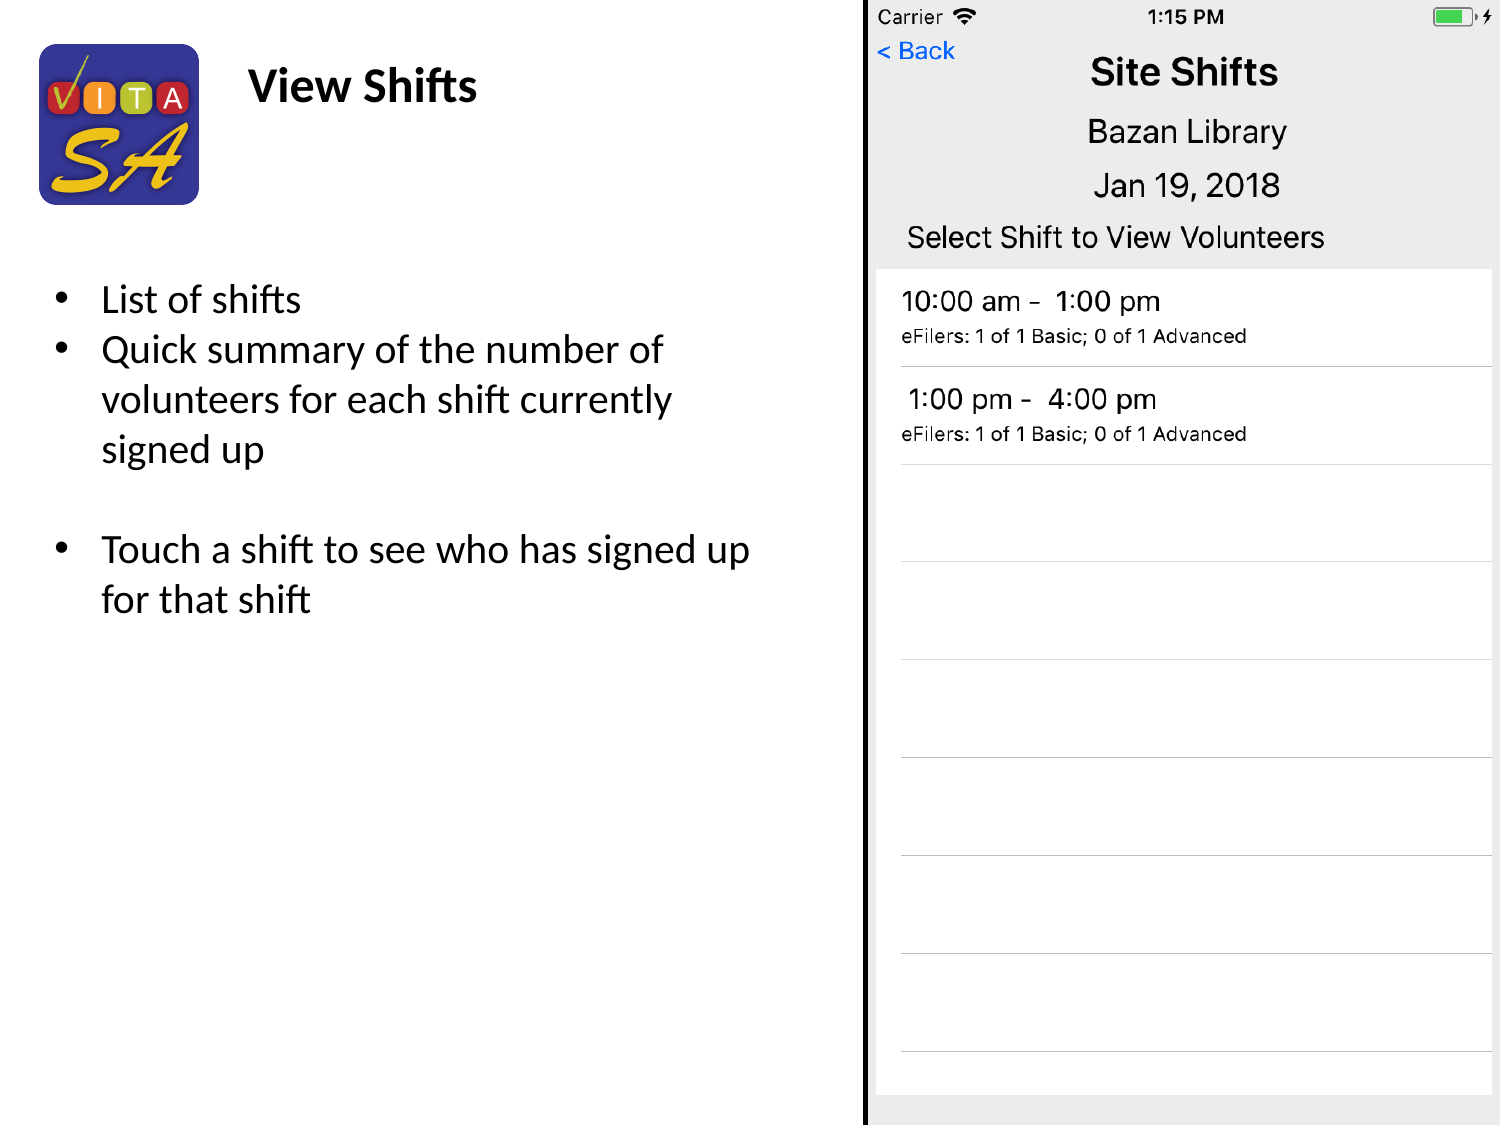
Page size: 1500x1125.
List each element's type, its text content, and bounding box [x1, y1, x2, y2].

text_box View Shifts [233, 45, 845, 120]
picture [867, 0, 1500, 1125]
text_box List of shifts Quick summary of the number of volunteers for each shift currently signed up Touch a shift to see who has signed up for that shift [39, 264, 787, 630]
picture [39, 44, 199, 205]
